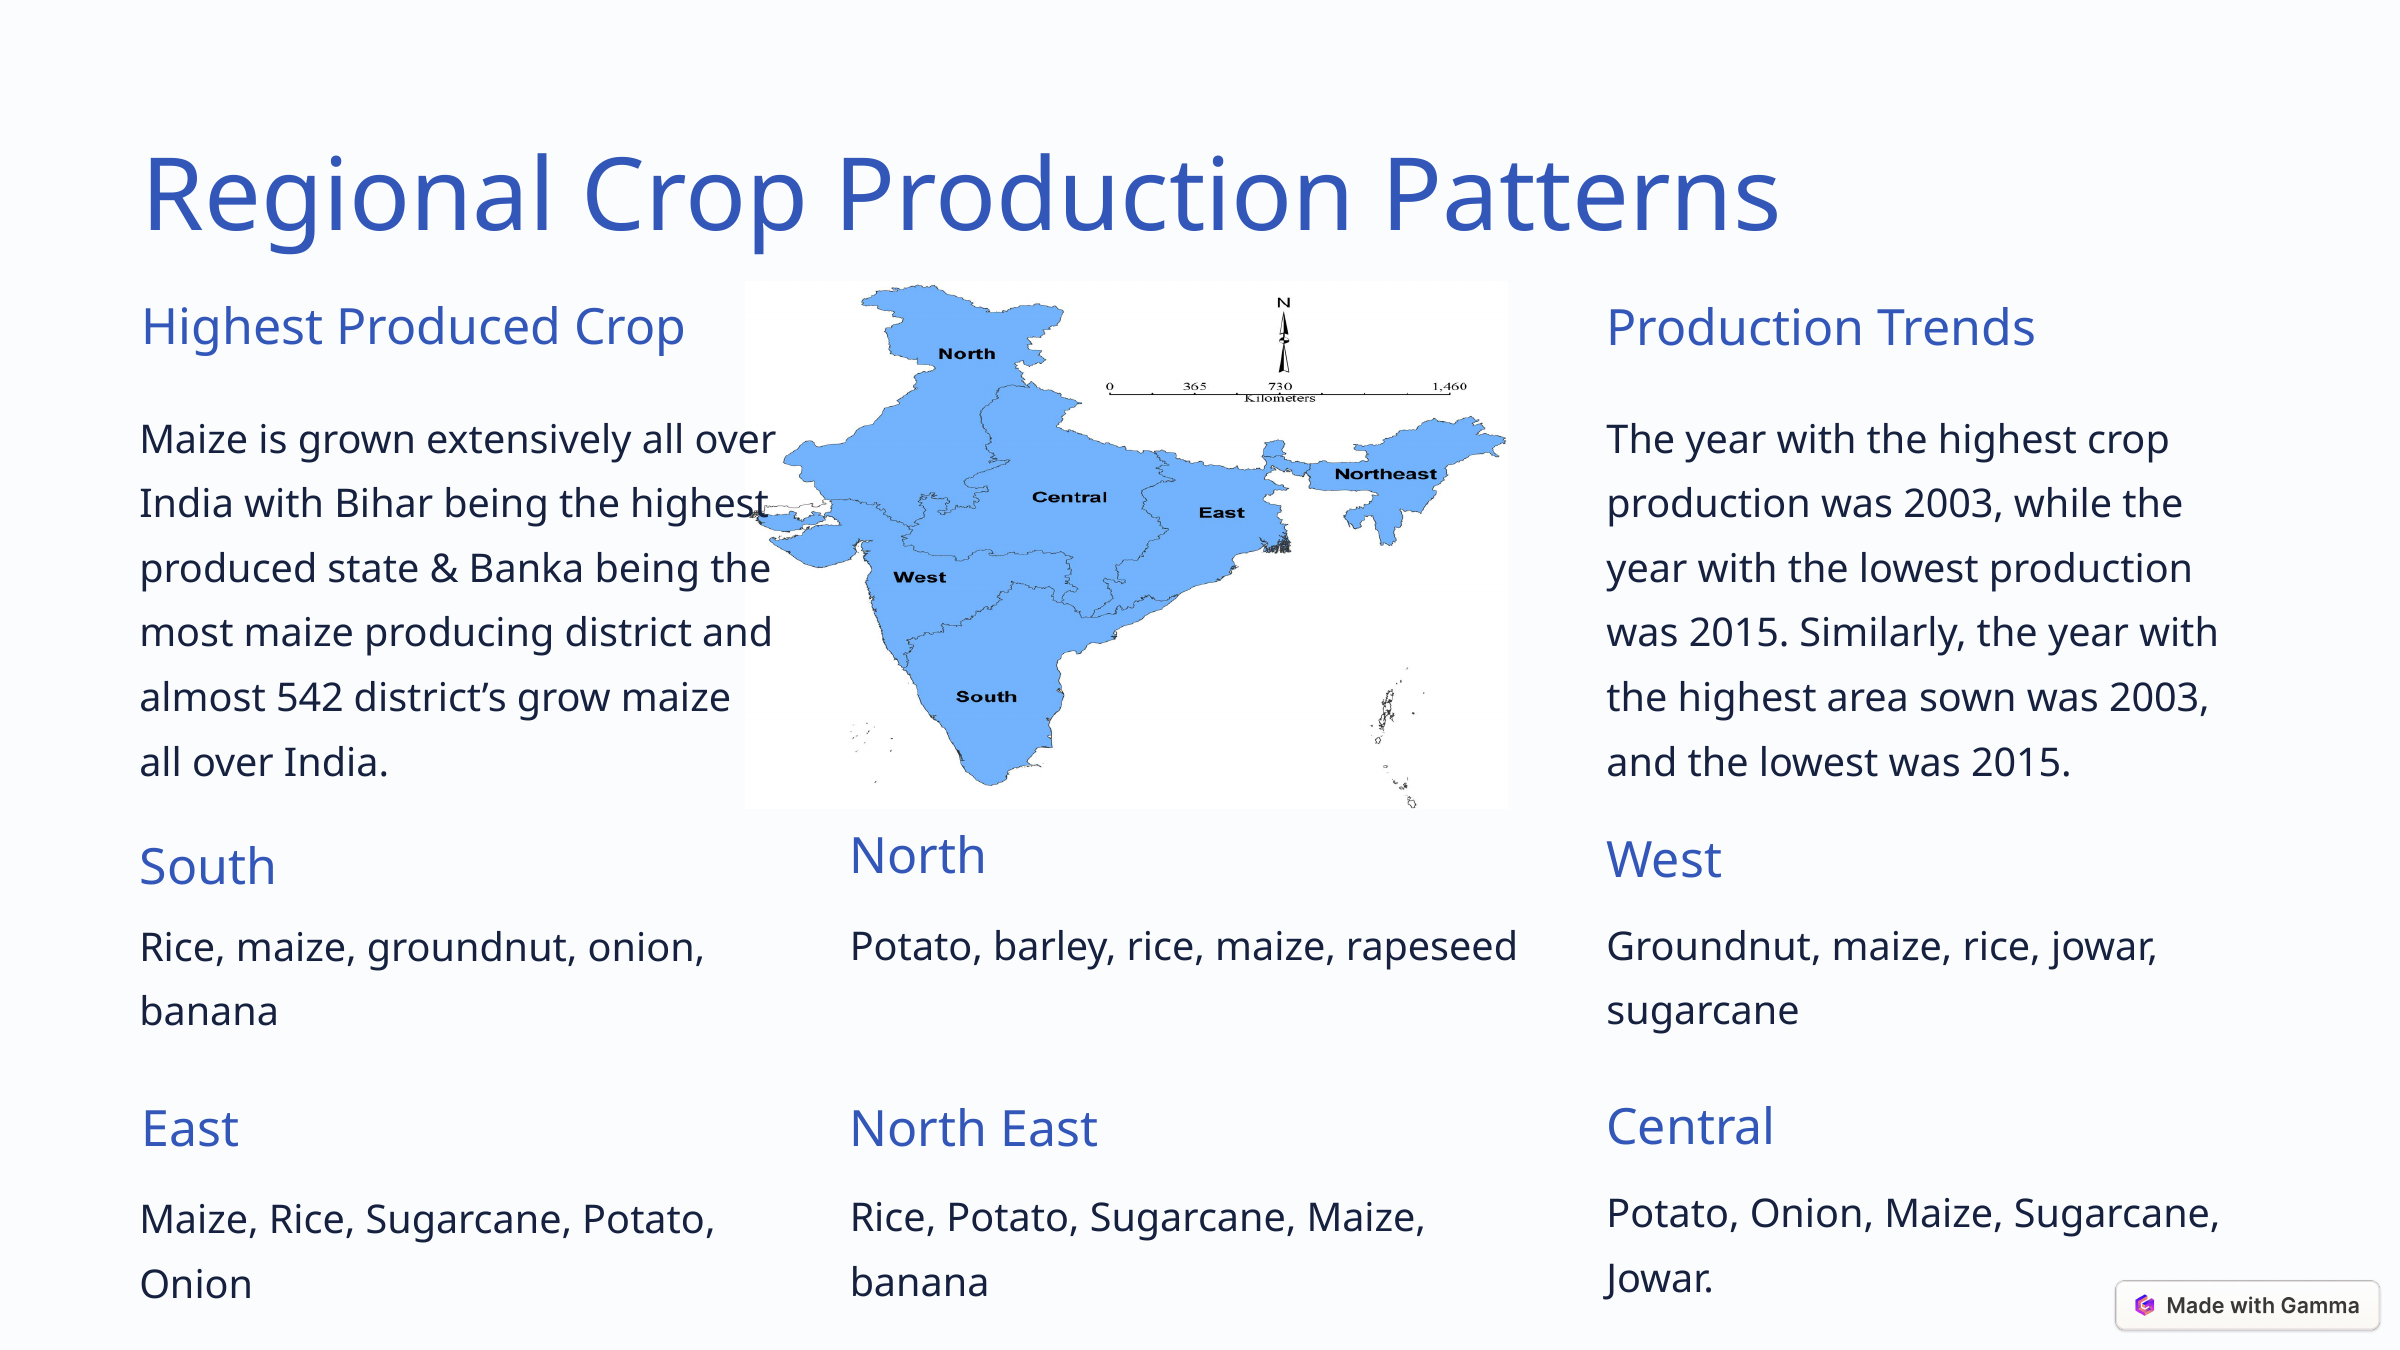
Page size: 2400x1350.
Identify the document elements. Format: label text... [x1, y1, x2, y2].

text_box Regional Crop Production Patterns [141, 124, 1790, 251]
picture [745, 281, 1508, 809]
text_box Maize, Rice, Sugarcane, Potato, Onion [139, 1176, 779, 1307]
text_box The year with the highest crop production was 2003, while the year with the lowest production was 2015. Similarly, the year with the highest area sown was 2003, and the lowest was 2015. [1606, 396, 2246, 786]
text_box Rice, Potato, Sugarcane, Maize, banana [849, 1174, 1490, 1305]
text_box Production Trends [1606, 292, 2113, 356]
text_box Maize is grown extensively all over India with Bihar being the highest produced state & Banka being the most maize producing district and almost 542 district’s grow maize all over India. [139, 396, 745, 786]
text_box Rice, maize, groundnut, onion, banana [139, 904, 779, 1034]
text_box Highest Produced Crop [141, 292, 648, 356]
text_box Potato, Onion, Maize, Sugarcane, Jowar. [1606, 1171, 2246, 1301]
text_box Groundnut, maize, rice, jowar, sugarcane [1606, 903, 2246, 1034]
text_box West [1606, 824, 2113, 888]
picture [2106, 1271, 2389, 1339]
text_box North East [849, 1093, 1357, 1158]
text_box Potato, barley, rice, maize, rapeseed [849, 903, 1490, 969]
text_box North [849, 821, 1357, 885]
text_box East [141, 1093, 648, 1158]
text_box South [139, 831, 646, 896]
text_box Central [1606, 1091, 2113, 1156]
